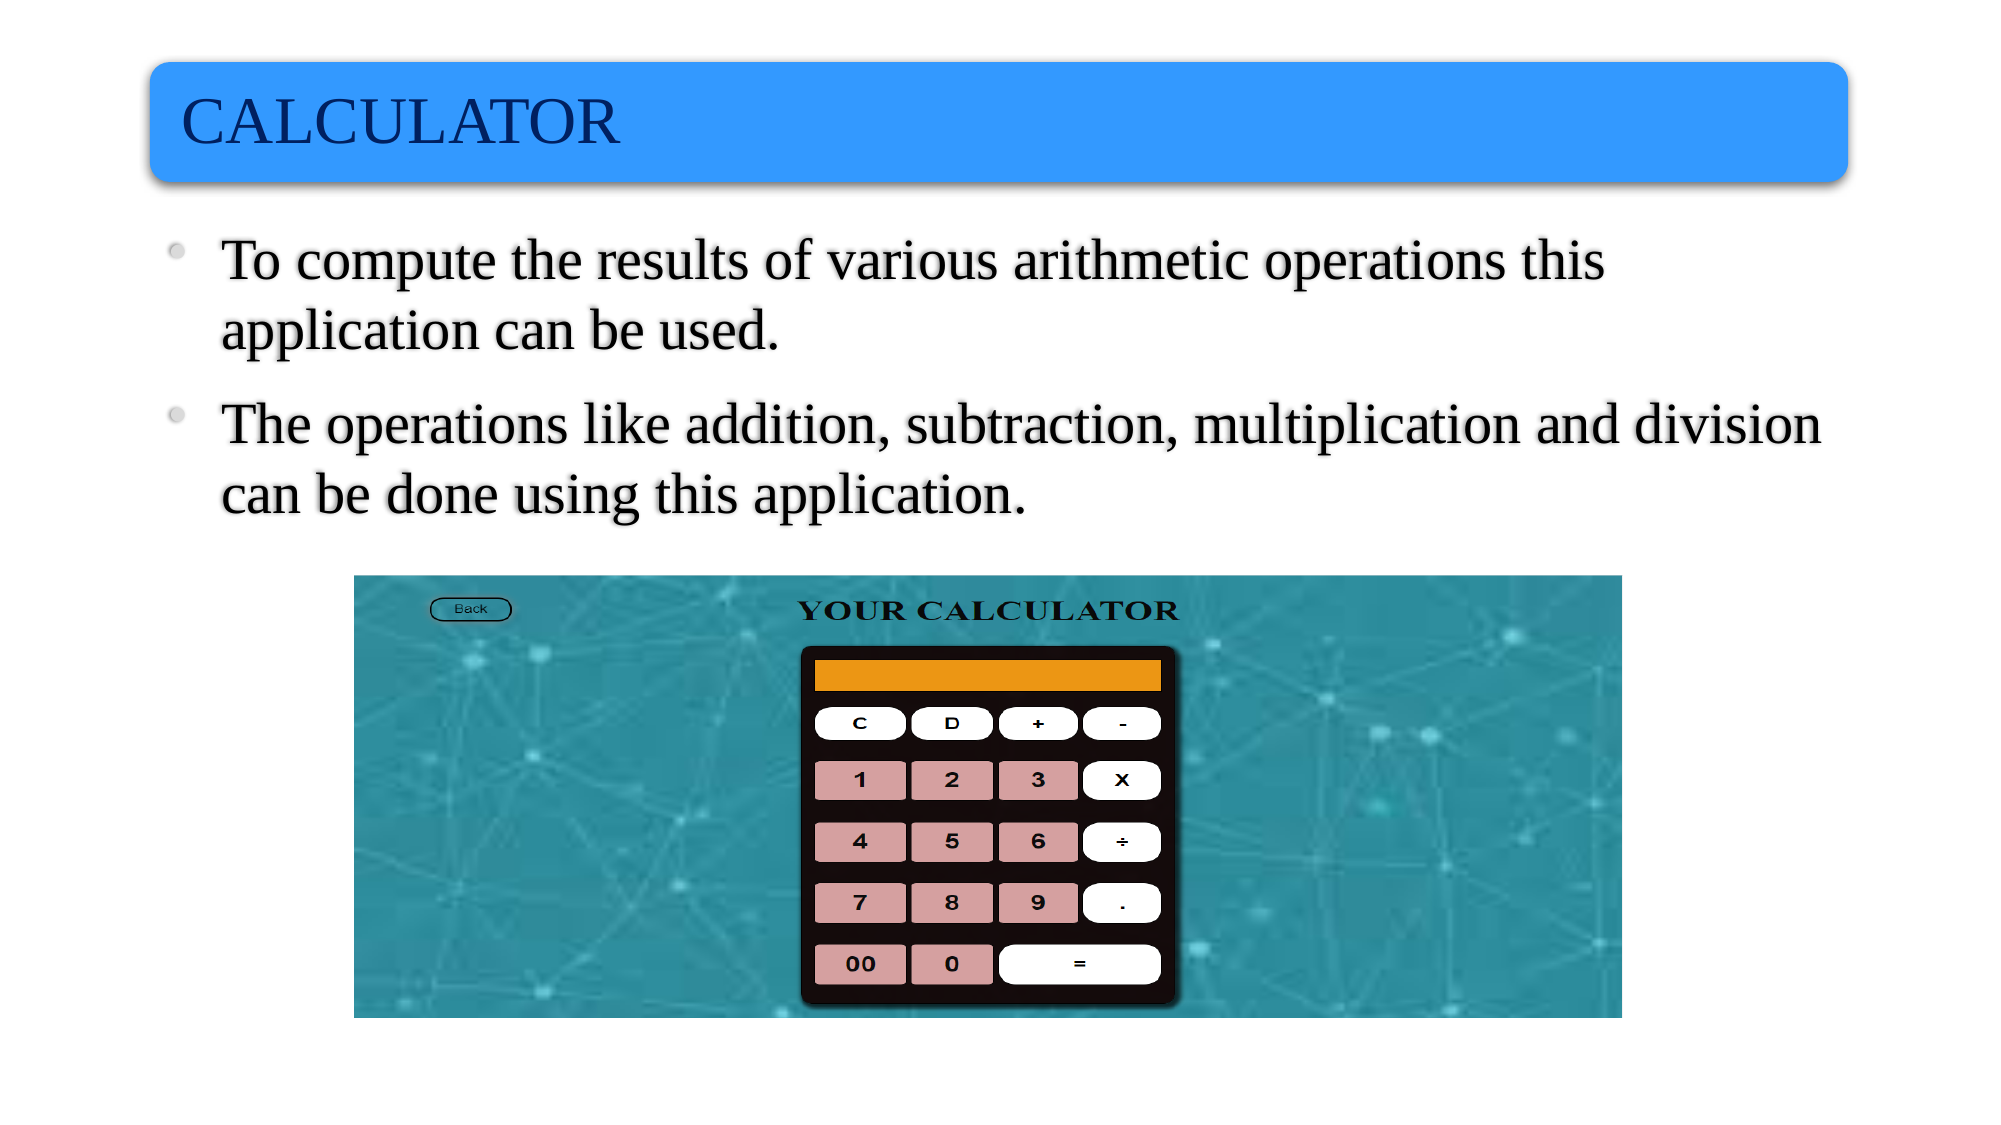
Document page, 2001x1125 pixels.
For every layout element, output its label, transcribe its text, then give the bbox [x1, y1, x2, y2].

picture [353, 573, 1623, 1018]
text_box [149, 61, 1849, 183]
list To compute the results of various arithmetic operations this application can be used. The operations like addition, subtraction, multiplication and division can be done using this application. [149, 214, 1849, 1099]
